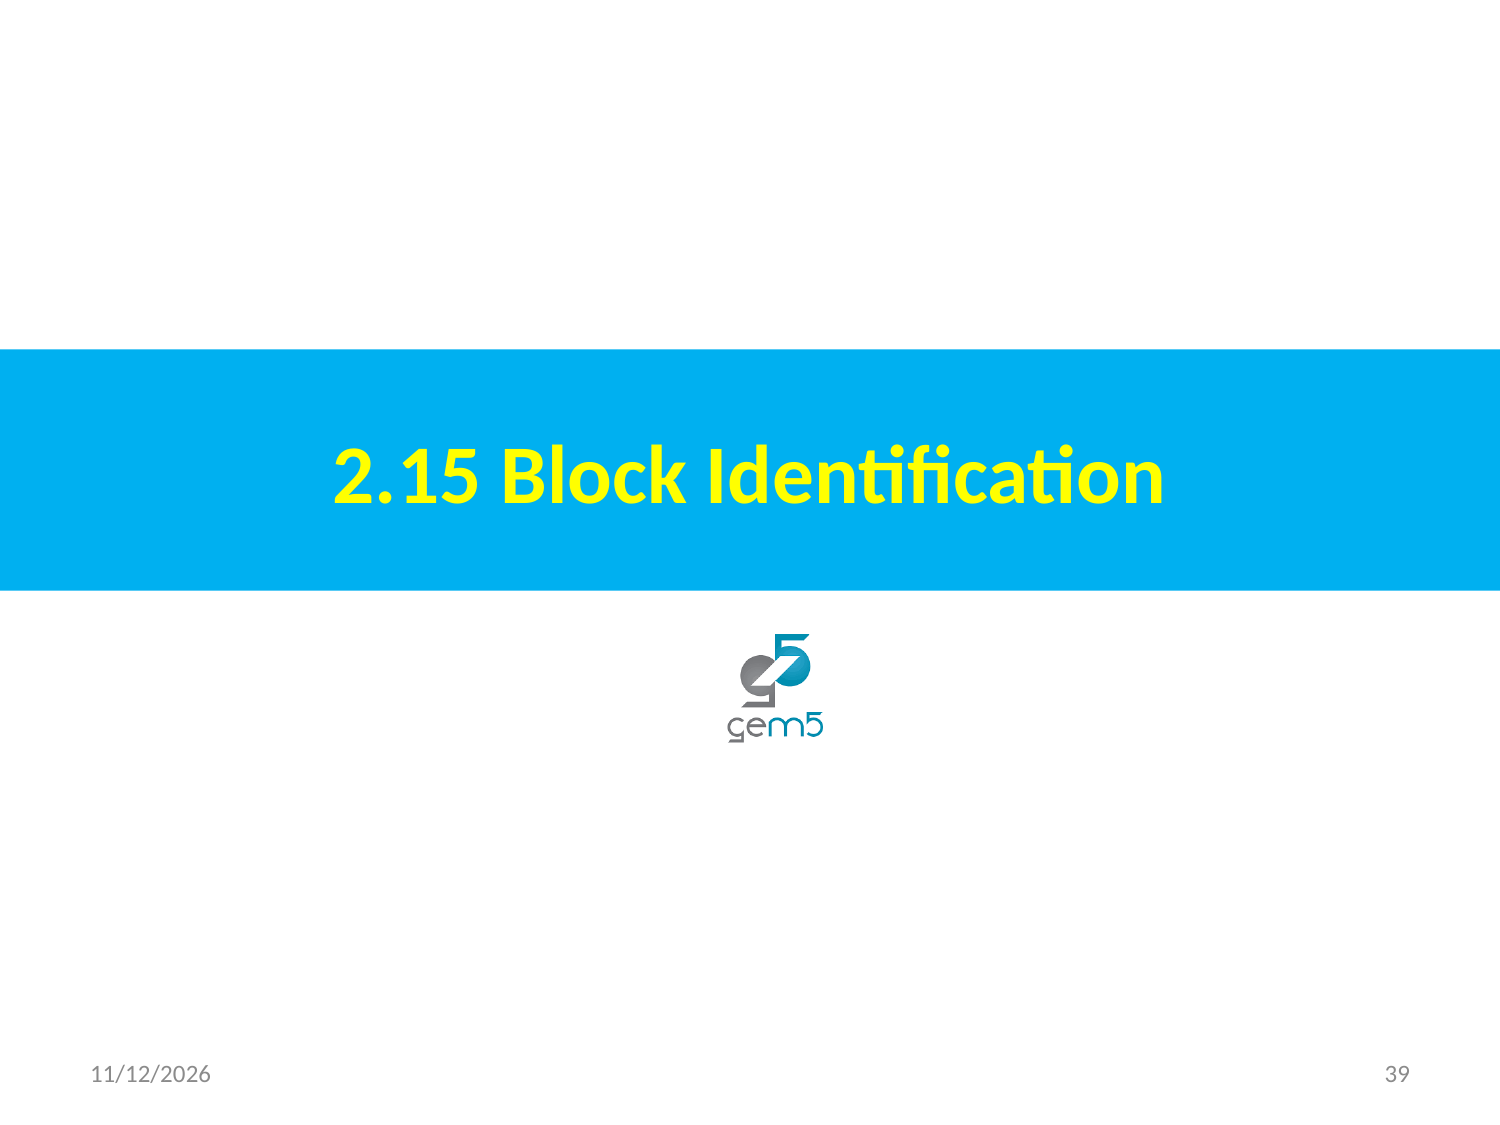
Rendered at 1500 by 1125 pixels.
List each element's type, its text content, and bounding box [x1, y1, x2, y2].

picture [702, 609, 849, 768]
slide_number 39 [1074, 1042, 1425, 1103]
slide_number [75, 1042, 425, 1103]
title 2.15 Block Identification [0, 349, 1500, 591]
